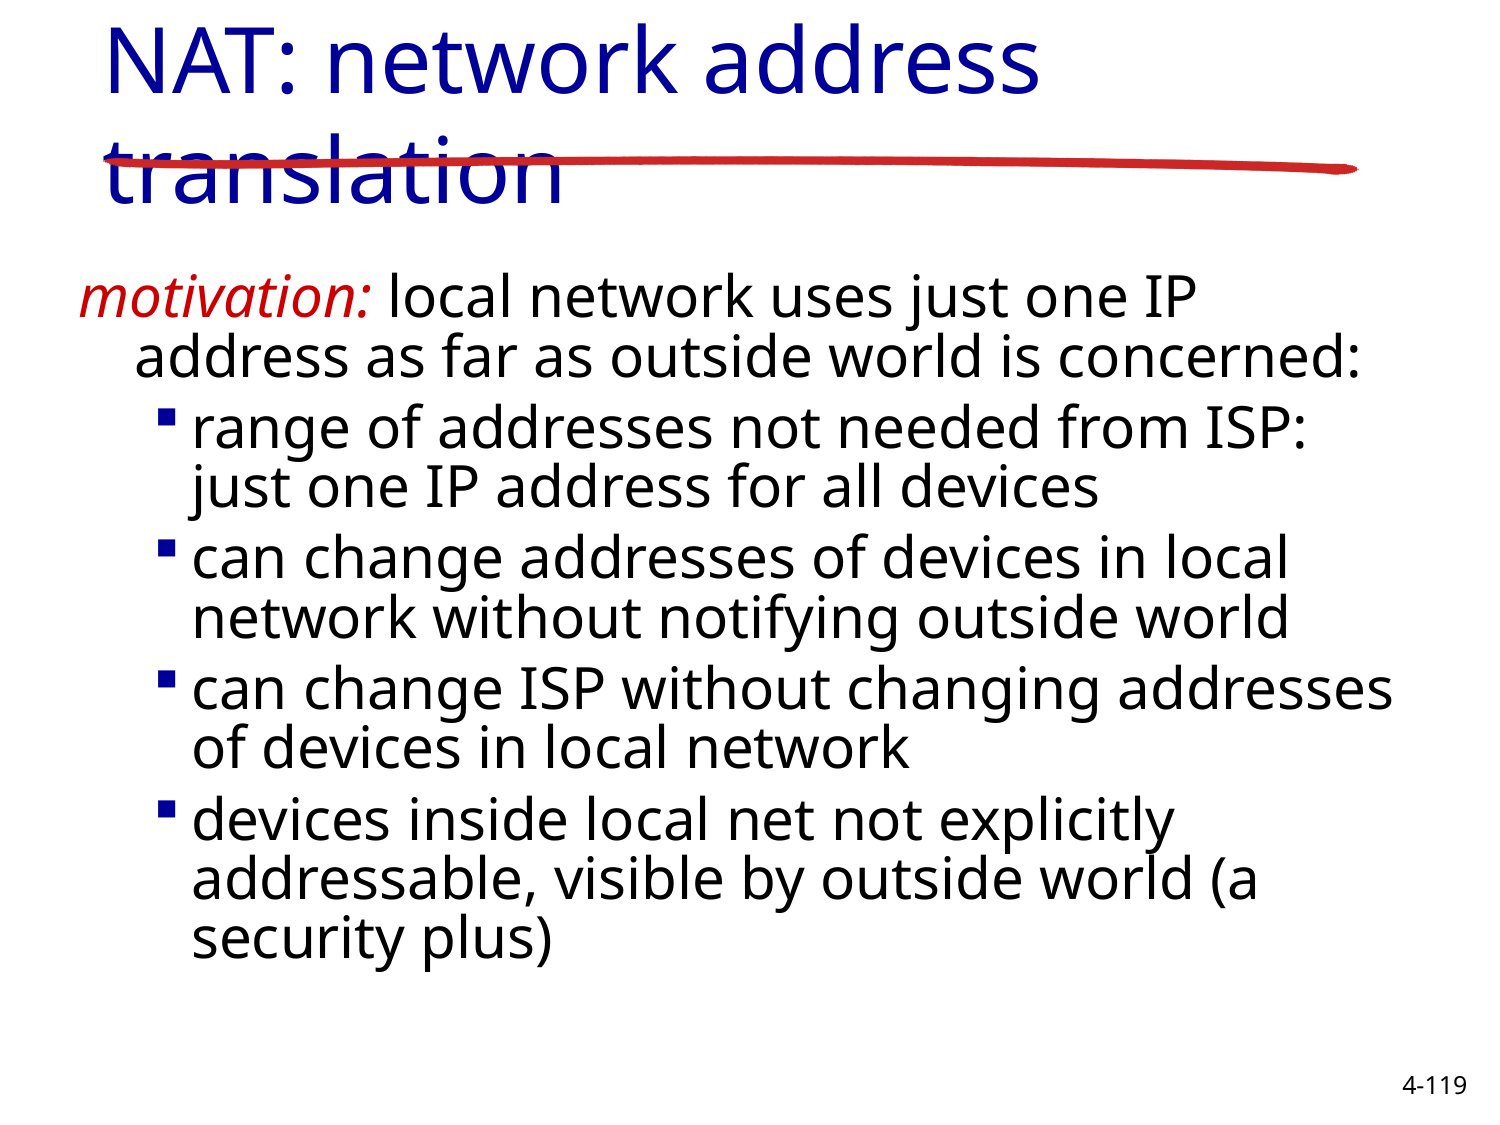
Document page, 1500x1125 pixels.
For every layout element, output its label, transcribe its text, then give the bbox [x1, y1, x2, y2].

title NAT: network address translation [87, 37, 1415, 187]
picture [97, 151, 1373, 180]
list motivation: local network uses just one IP address as far as outside world is concerned: range of addresses not needed from ISP: just one IP address for all devices can change addresses of devices in local network without notifying outside world can change ISP without changing addresses of devices in local network devices inside local net not explicitly addressable, visible by outside world (a security plus) [63, 262, 1445, 1025]
slide_number 4-119 [1386, 1061, 1500, 1125]
